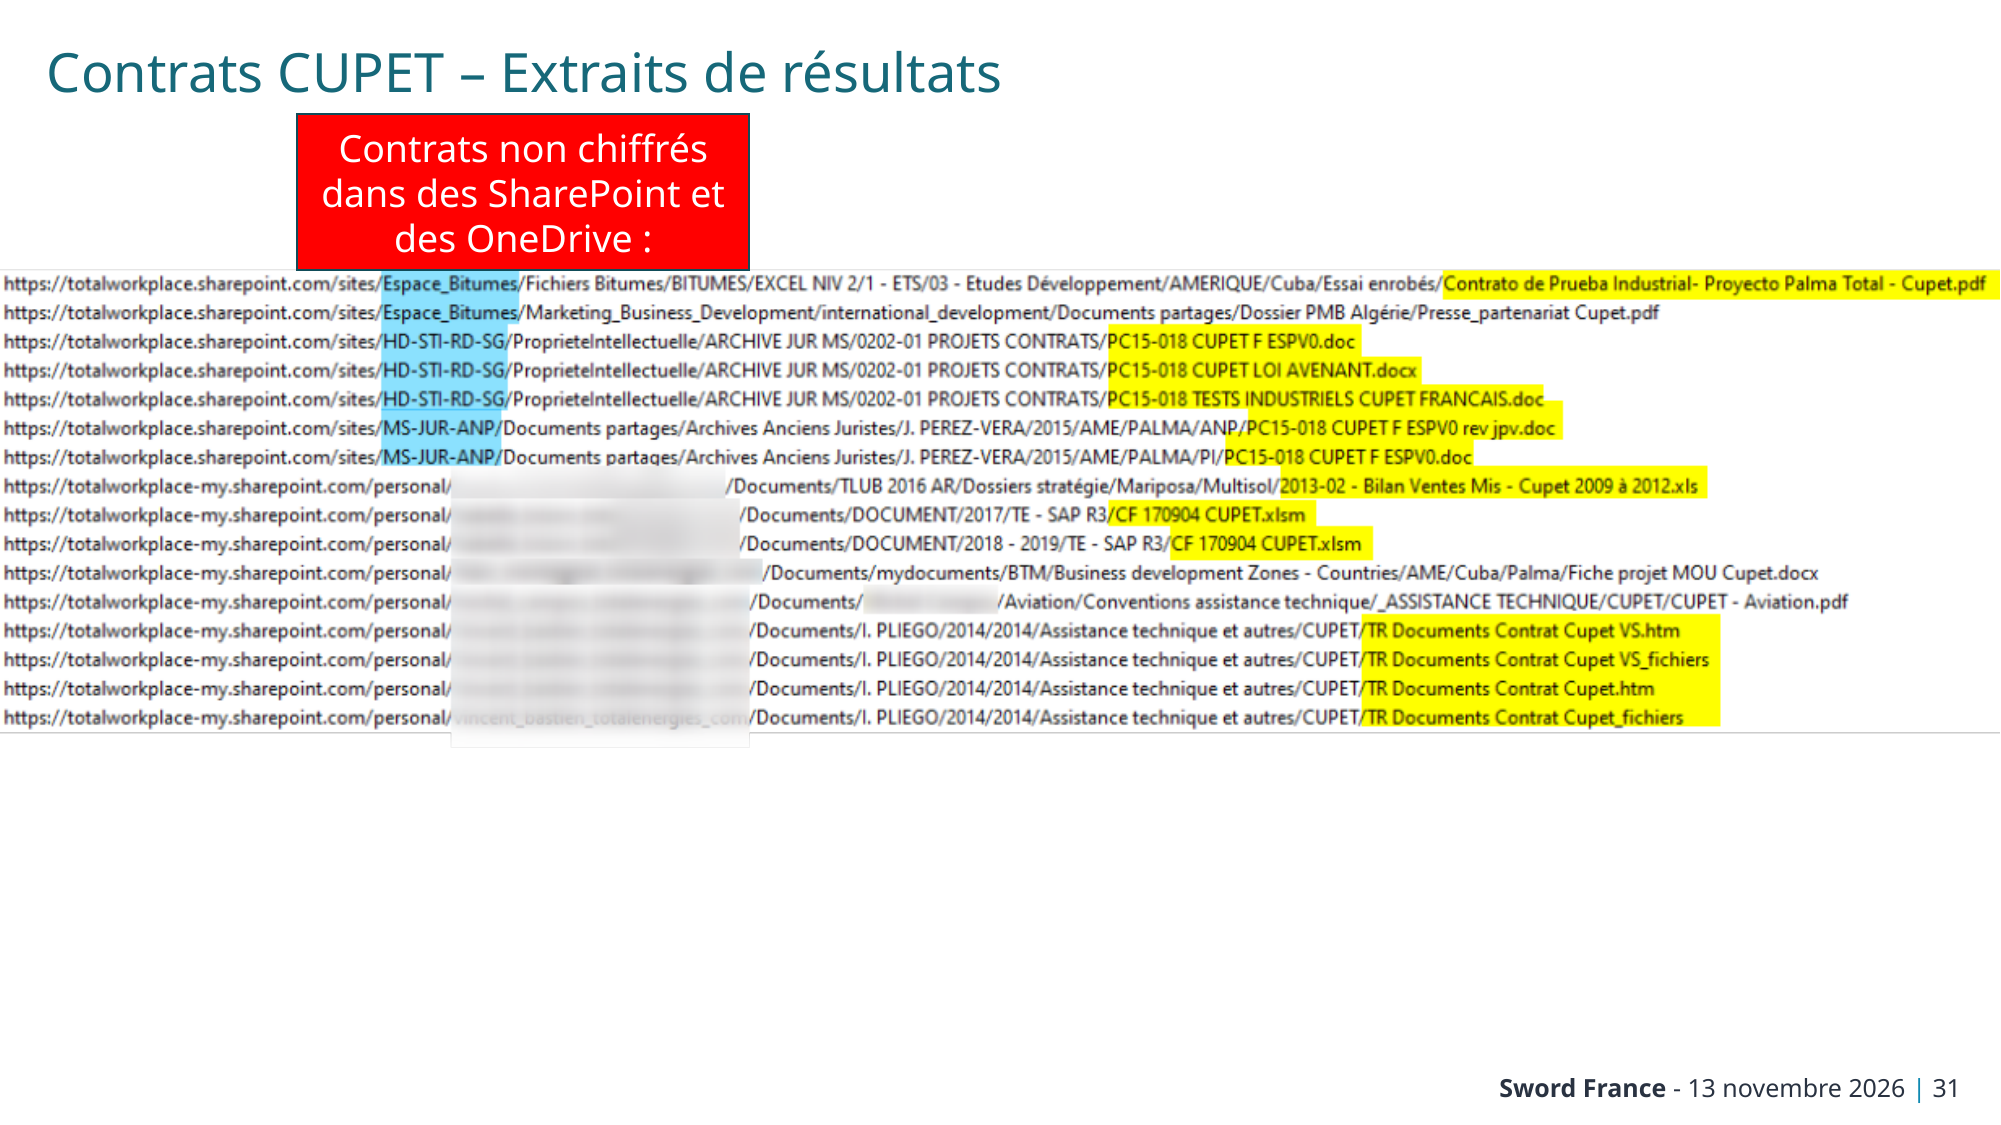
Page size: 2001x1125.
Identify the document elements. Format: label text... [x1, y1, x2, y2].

title Contrats CUPET – Extraits de résultats [31, 47, 1936, 103]
text_box Contrats non chiffrés dans des SharePoint et des OneDrive : [296, 113, 750, 269]
picture [0, 269, 2000, 756]
